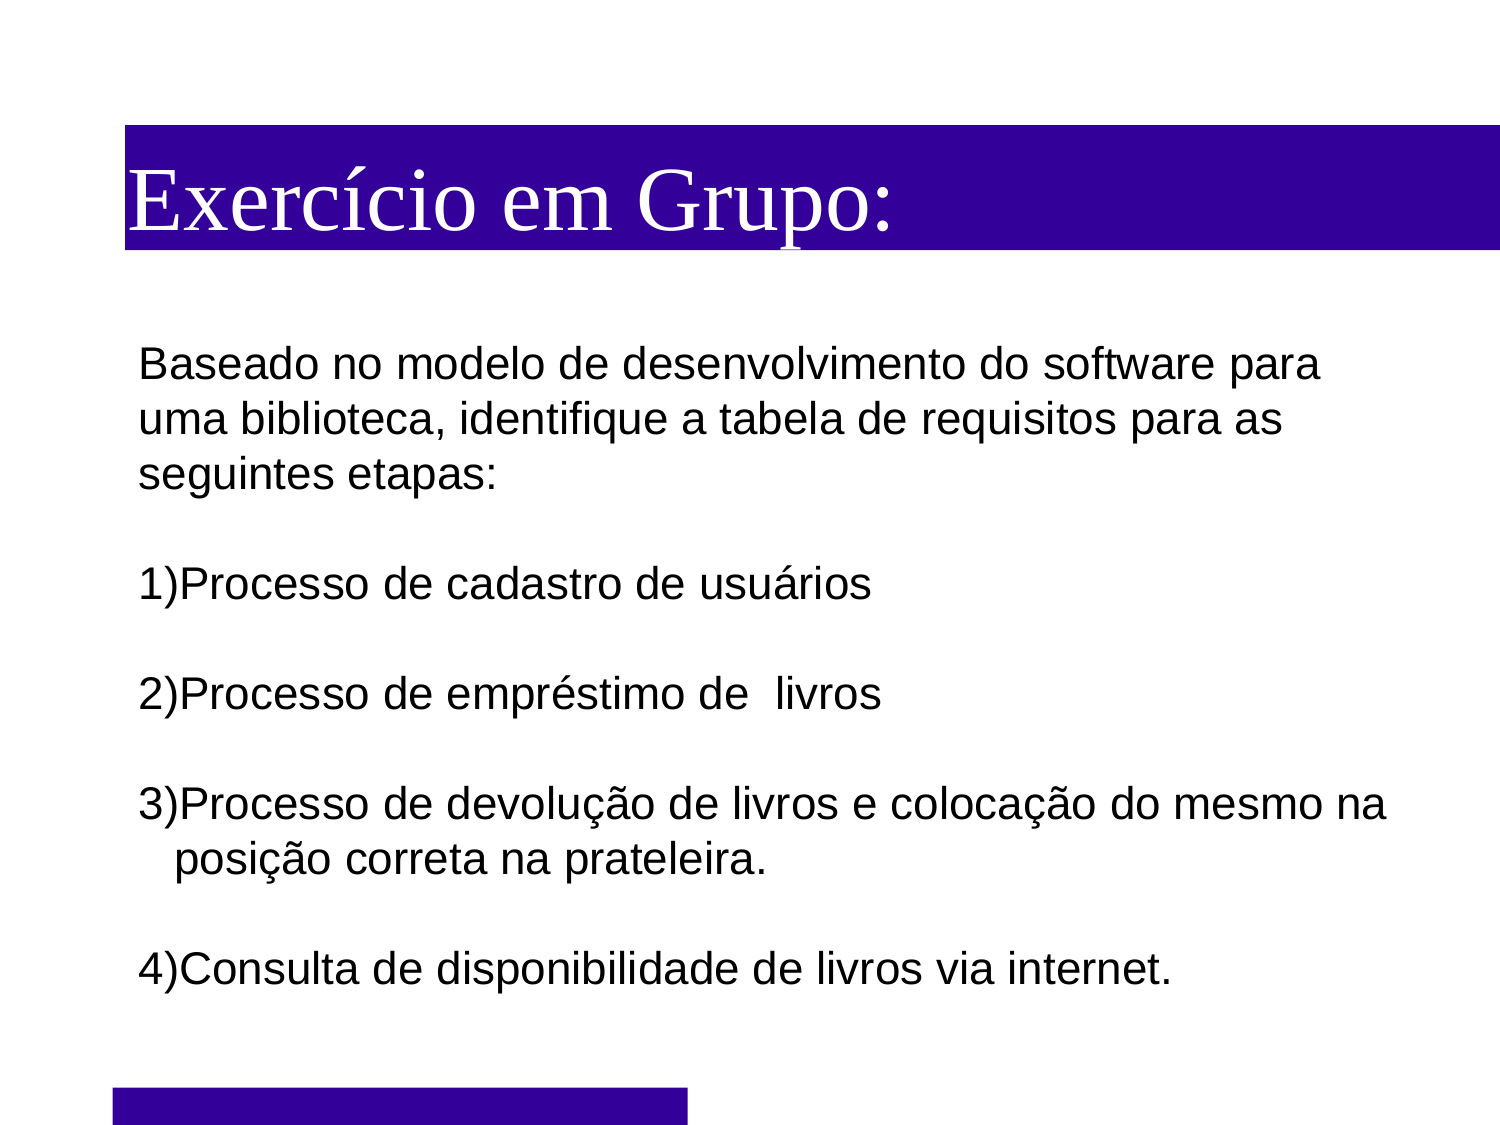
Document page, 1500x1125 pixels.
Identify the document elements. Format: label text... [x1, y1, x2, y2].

text_box Baseado no modelo de desenvolvimento do software para uma biblioteca, identifique a tabela de requisitos para as seguintes etapas: Processo de cadastro de usuários Processo de empréstimo de livros Processo de devolução de livros e colocação do mesmo na posição correta na prateleira. Consulta de disponibilidade de livros via internet. [123, 326, 1422, 1002]
text_box Exercício em Grupo: [112, 99, 1387, 287]
